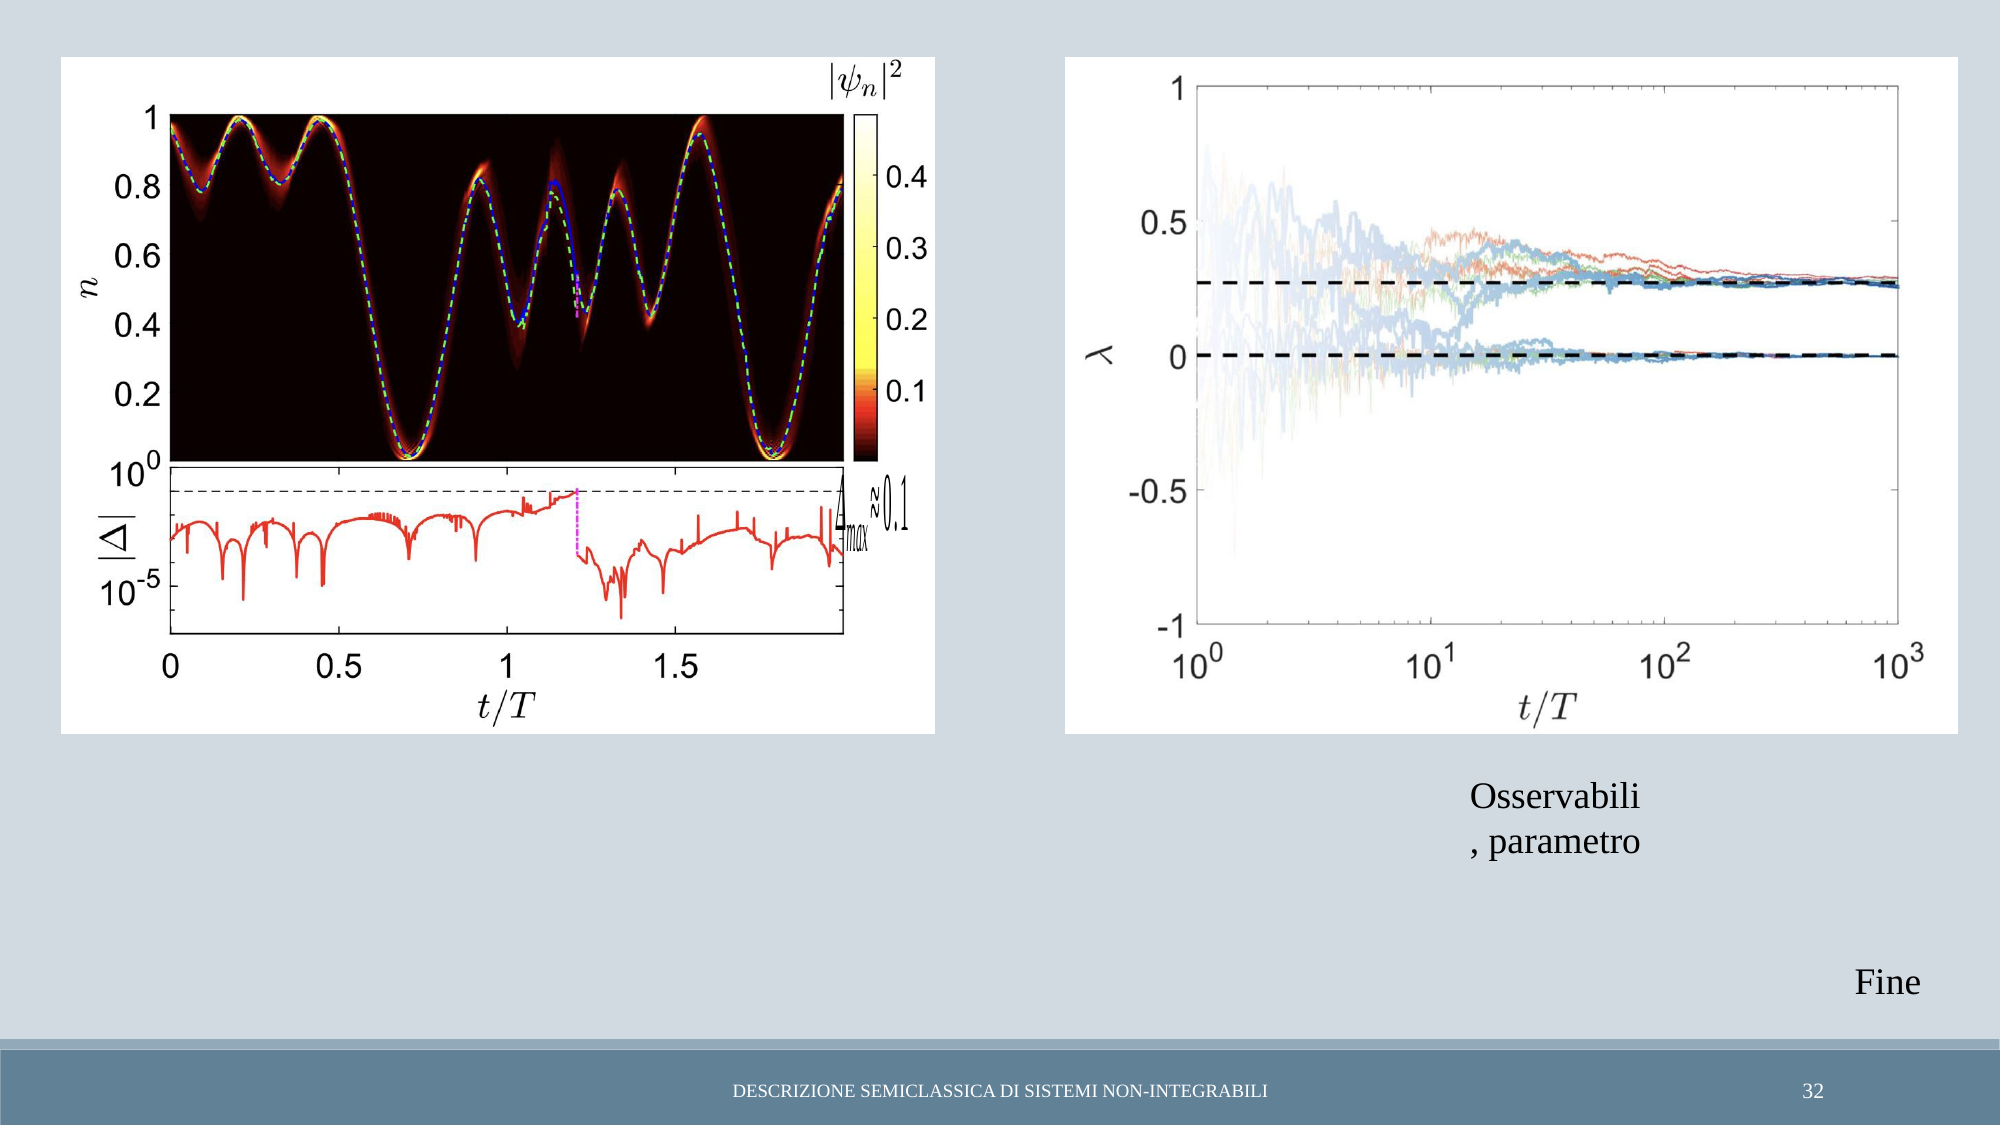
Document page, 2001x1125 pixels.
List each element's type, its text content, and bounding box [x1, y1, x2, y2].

footer Descrizione semiclassica di sistemi non-integrabili [604, 1059, 1396, 1120]
picture [1065, 57, 1959, 735]
picture [61, 56, 935, 734]
slide_number 32 [1624, 1059, 1840, 1120]
text_box Fine [1839, 949, 1937, 1010]
